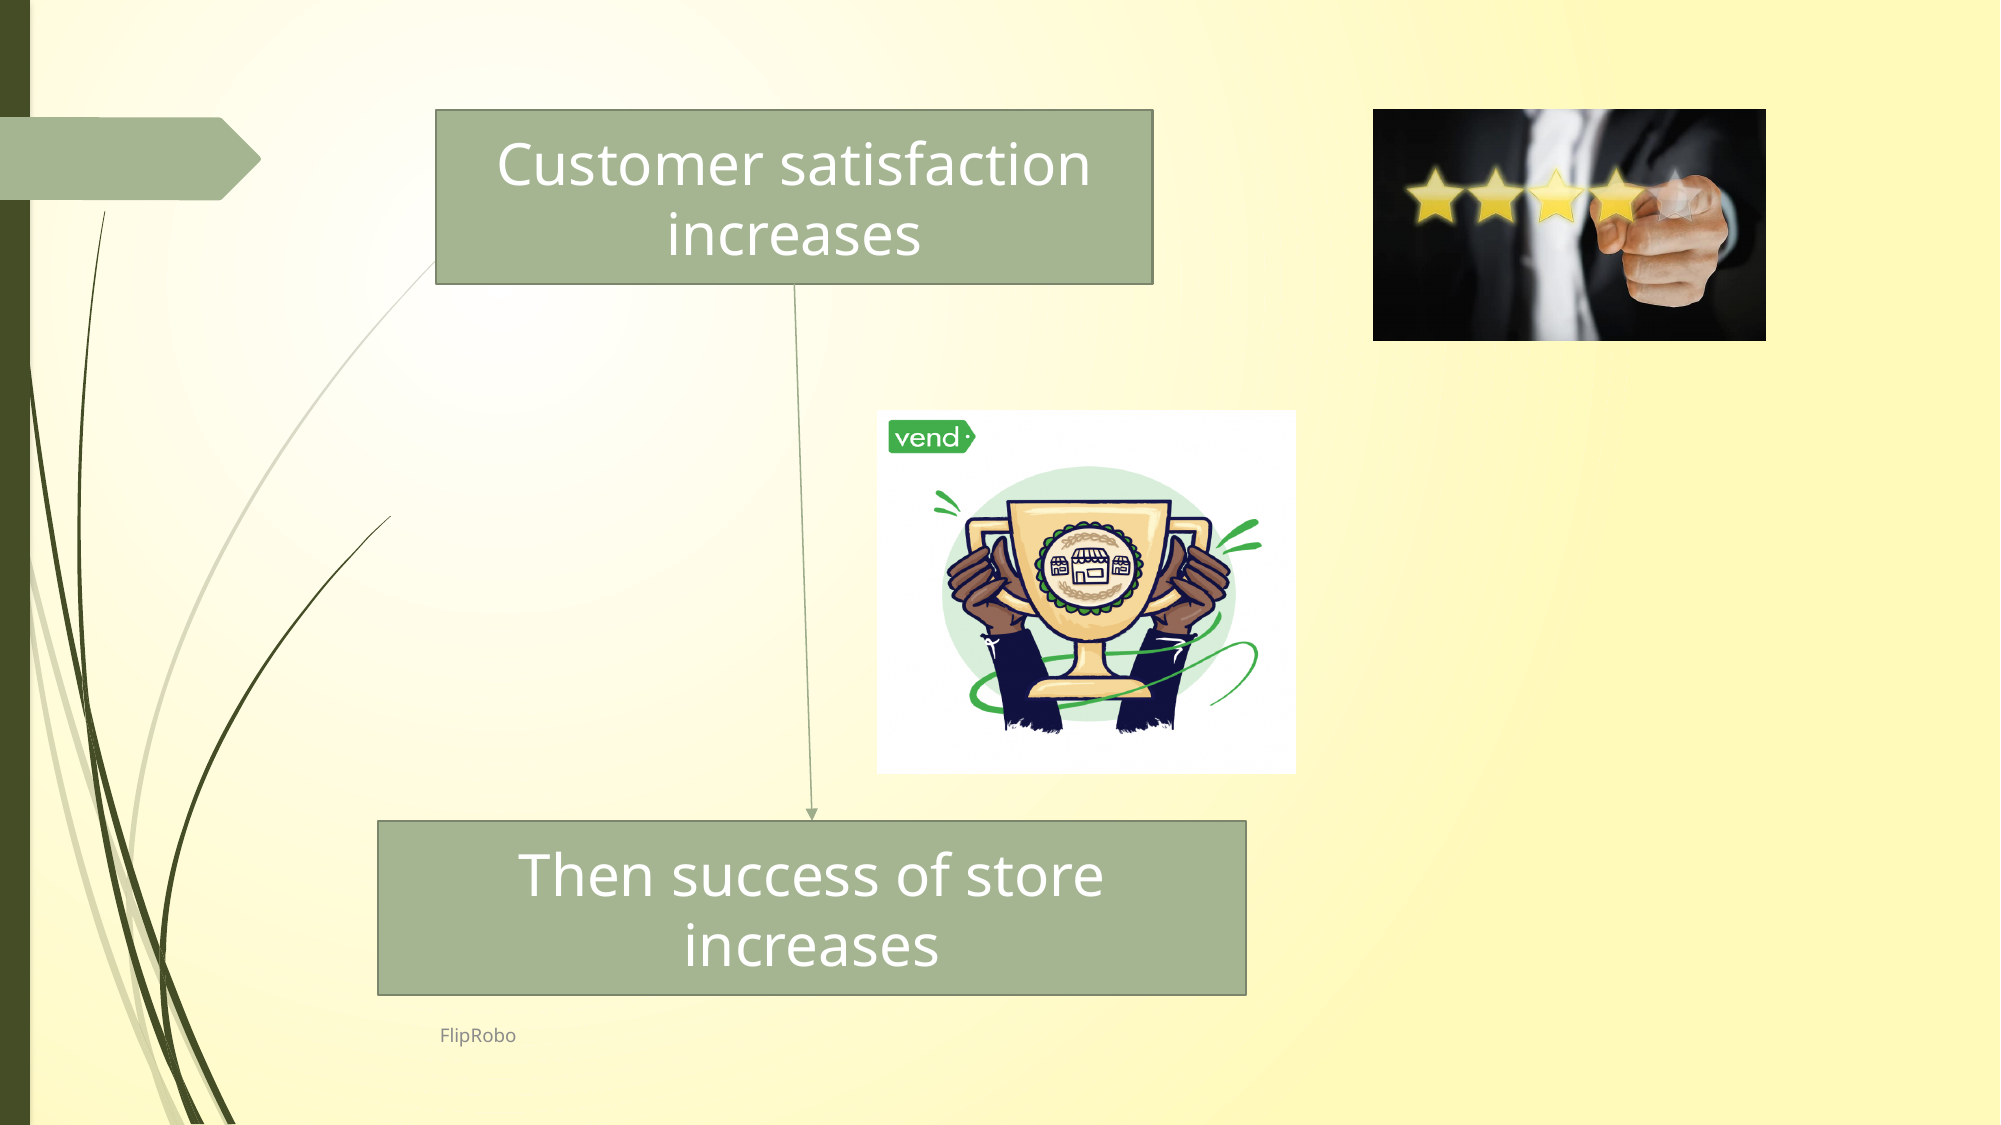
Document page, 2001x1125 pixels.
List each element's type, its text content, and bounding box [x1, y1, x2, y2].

footer FlipRobo [424, 1006, 1675, 1067]
text_box Customer satisfaction increases [435, 109, 1154, 285]
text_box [794, 283, 813, 822]
picture [877, 410, 1296, 774]
text_box Then success of store increases [377, 820, 1247, 996]
picture [1373, 109, 1766, 341]
